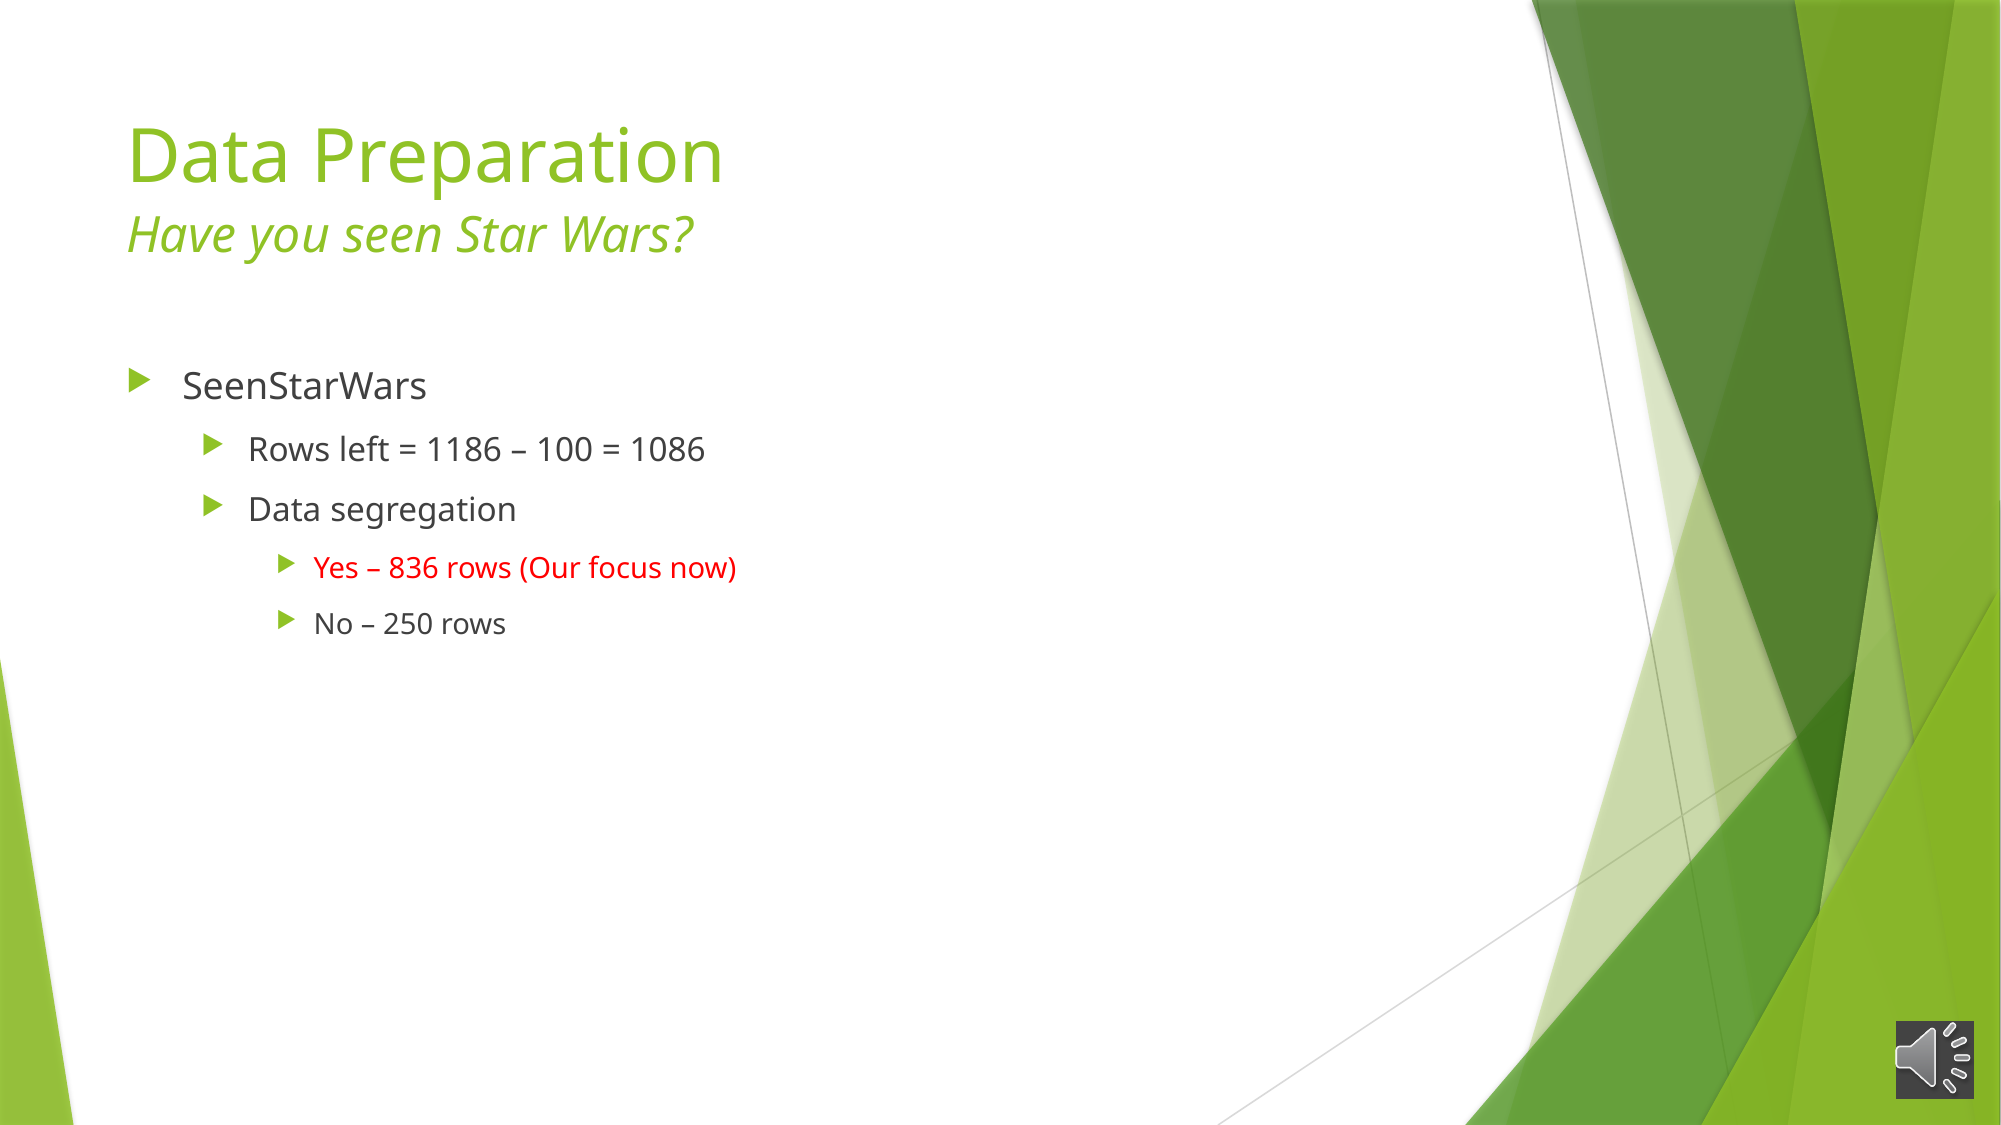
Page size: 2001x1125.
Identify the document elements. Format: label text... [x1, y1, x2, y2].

list SeenStarWars Rows left = 1186 – 100 = 1086 Data segregation Yes – 836 rows (Our focus now) No – 250 rows [111, 354, 1522, 992]
picture [1894, 1019, 1976, 1101]
text_box Have you seen Star Wars? [111, 195, 1522, 317]
title Data Preparation [111, 99, 1522, 195]
